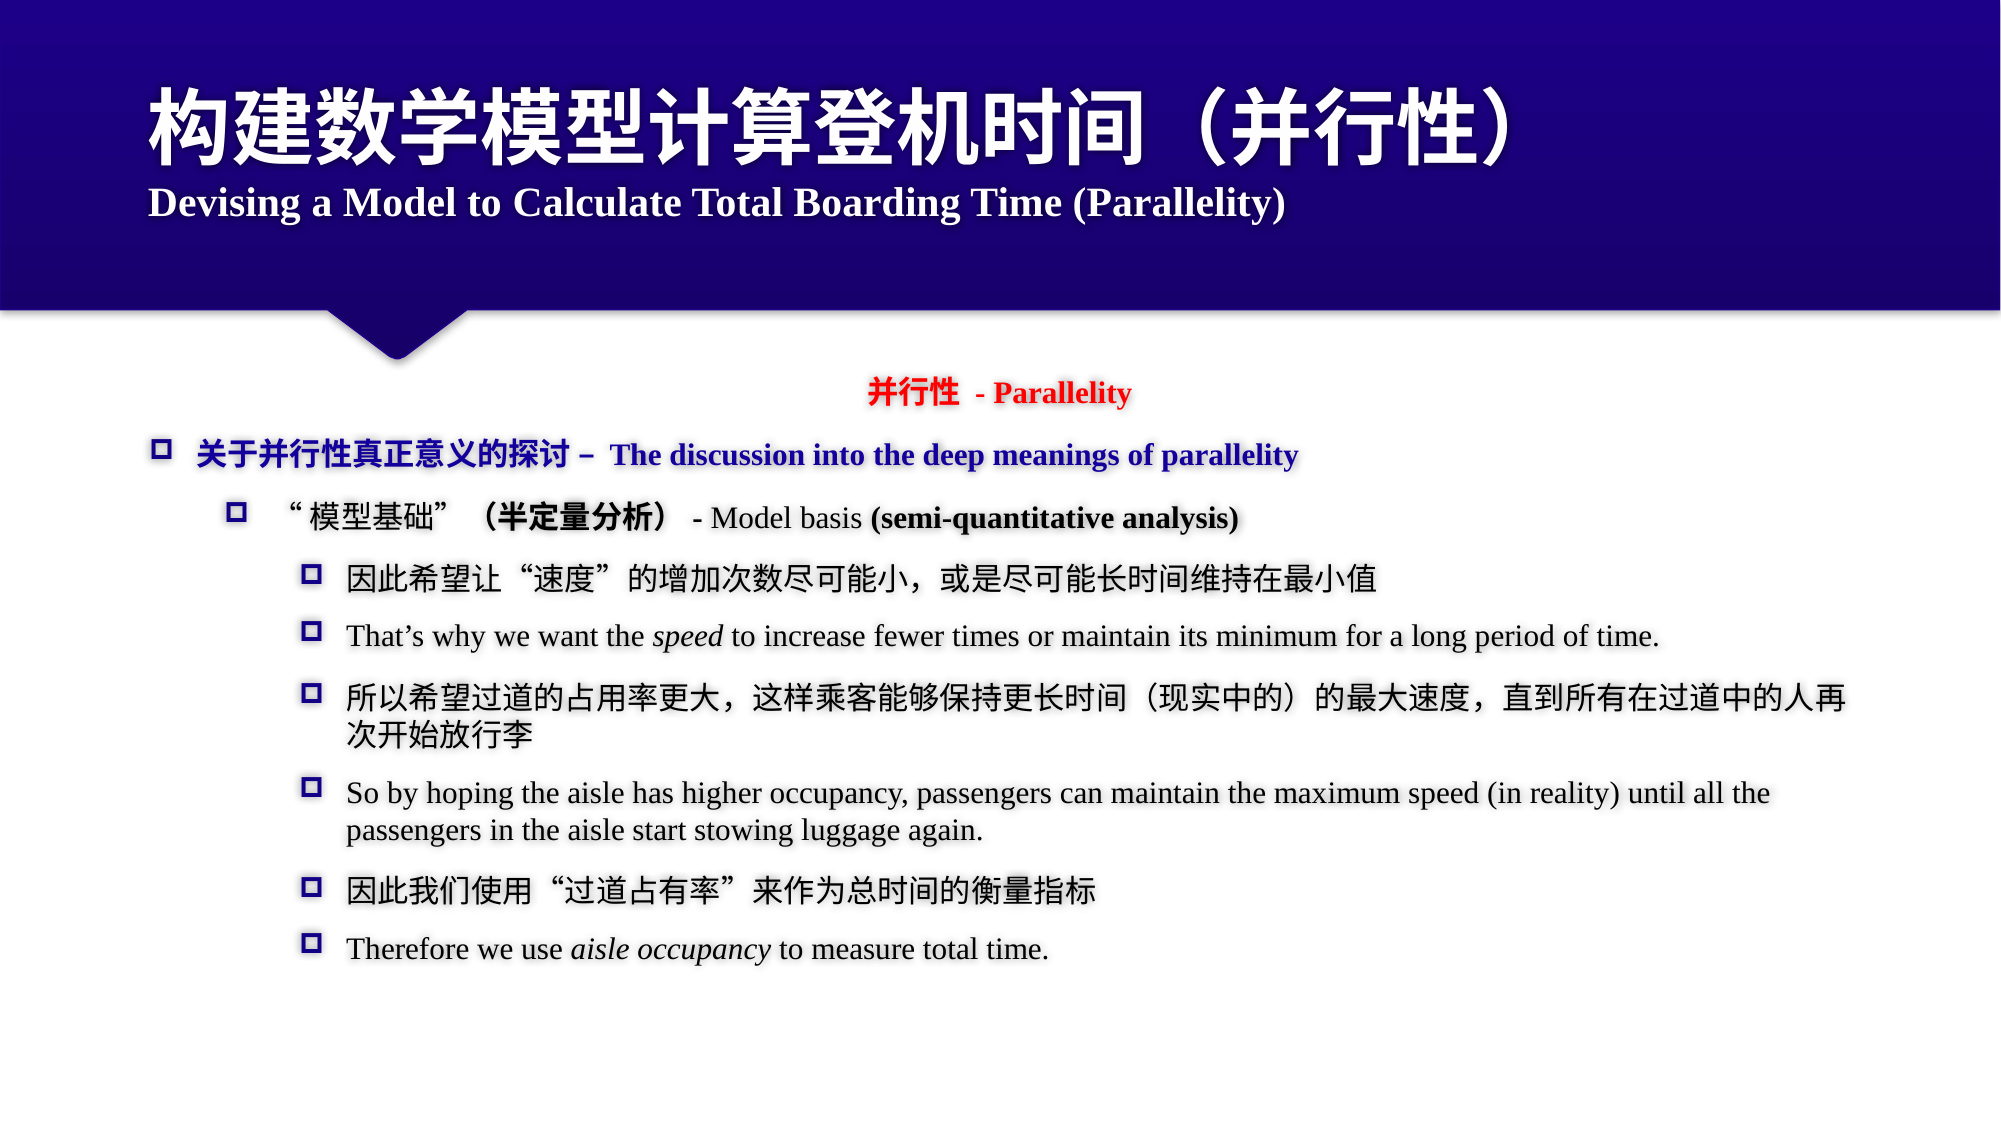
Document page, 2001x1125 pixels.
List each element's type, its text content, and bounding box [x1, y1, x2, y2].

title 构建数学模型计算登机时间（并行性） Devising a Model to Calculate Total Boarding Time (Parallelity) [132, 73, 1868, 233]
list 并行性 - Parallelity 关于并行性真正意义的探讨 – The discussion into the deep meanings of parallelity “模型基础”（半定量分析）- Model basis (semi-quantitative analysis) 因此希望让“速度”的增加次数尽可能小，或是尽可能长时间维持在最小值 That’s why we want the speed to increase fewer times or maintain its minimum for a long period of time. 所以希望过道的占用率更大，这样乘客能够保持更长时间（现实中的）的最大速度，直到所有在过道中的人再次开始放行李 So by hoping the aisle has higher occupancy, passengers can maintain the maximum speed (in reality) until all the passengers in the aisle start stowing luggage again. 因此我们使用“过道占有率”来作为总时间的衡量指标 Therefore we use aisle occupancy to measure total time. [134, 364, 1866, 962]
